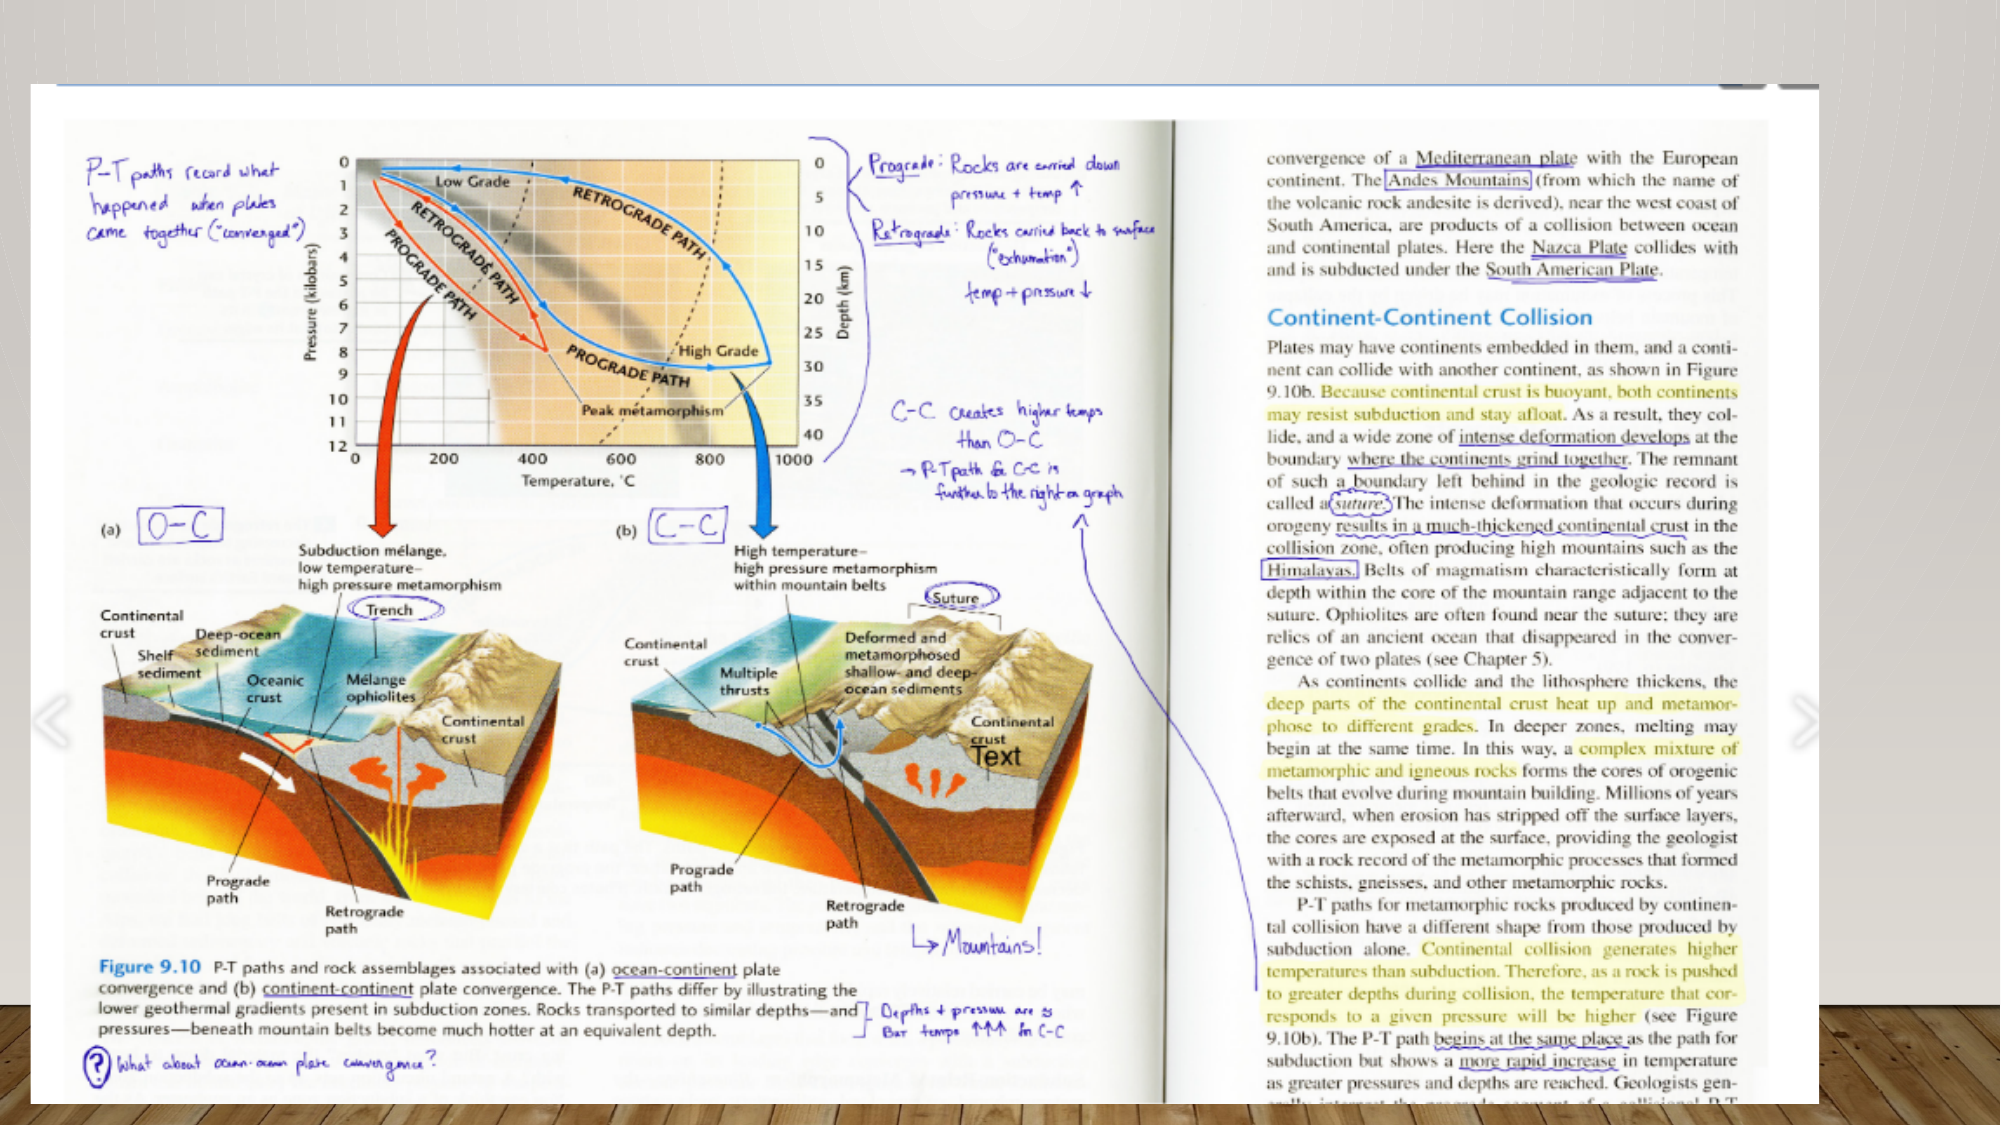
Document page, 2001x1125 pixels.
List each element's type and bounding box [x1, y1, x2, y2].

list [30, 84, 1820, 1105]
picture [0, 1005, 2000, 1125]
